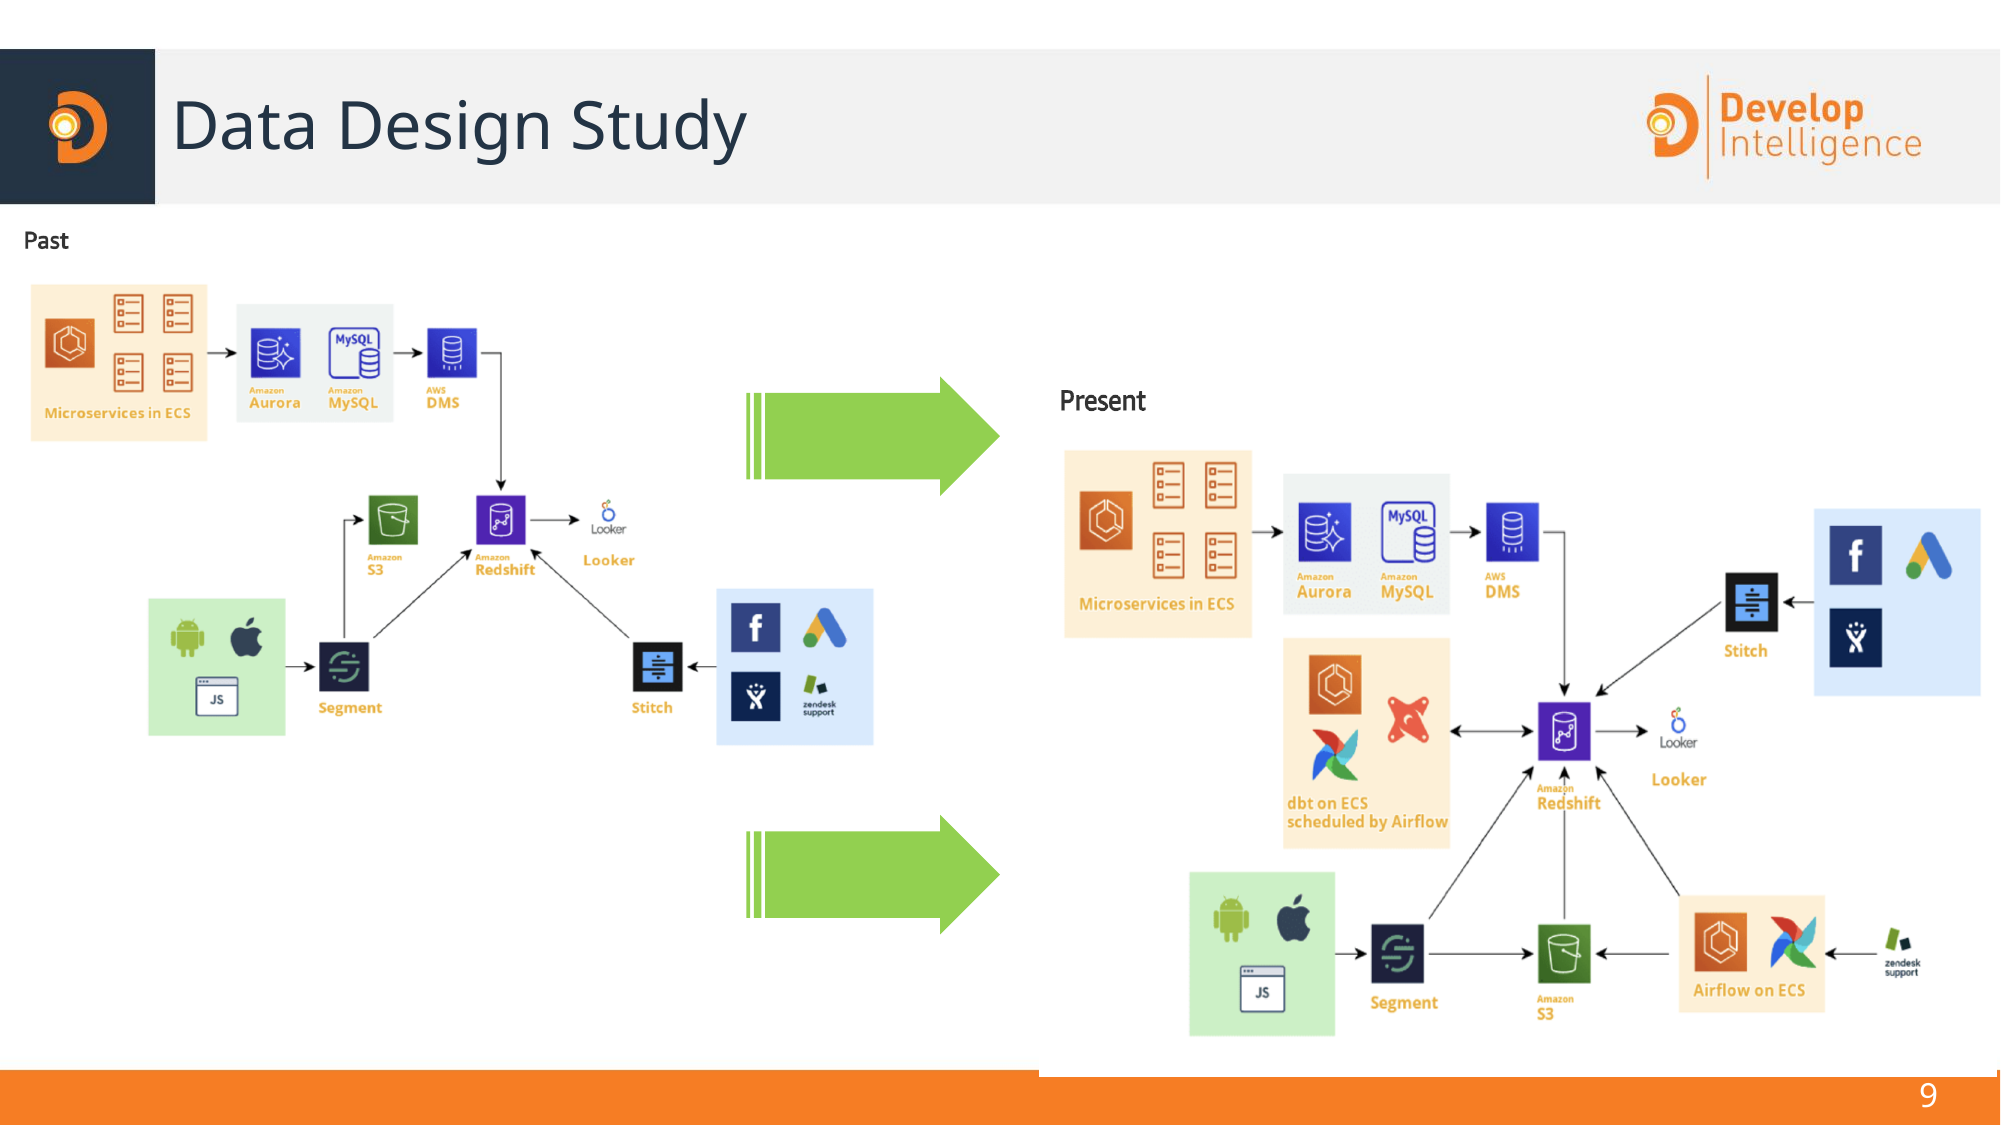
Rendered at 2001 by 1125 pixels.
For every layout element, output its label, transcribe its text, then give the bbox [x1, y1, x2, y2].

text_box [744, 812, 1003, 937]
picture [0, 0, 2001, 1125]
slide_number 9 [1860, 1085, 1998, 1122]
text_box [901, 374, 1003, 498]
title Data Design Study [156, 53, 1999, 203]
